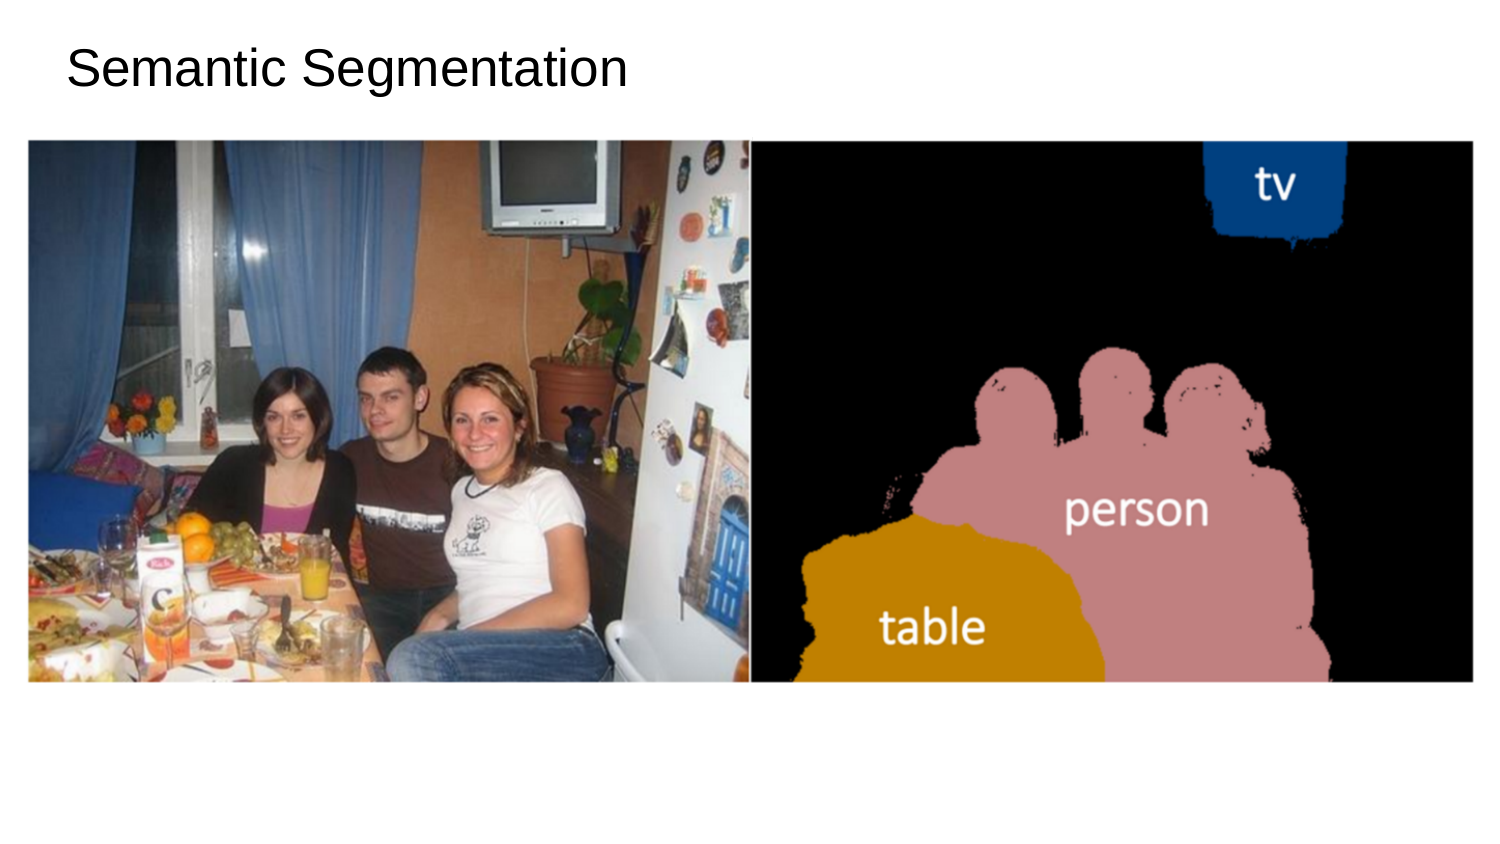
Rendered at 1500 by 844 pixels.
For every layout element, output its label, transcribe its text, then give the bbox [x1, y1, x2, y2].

picture [24, 137, 1476, 683]
title Semantic Segmentation [51, 18, 1449, 113]
